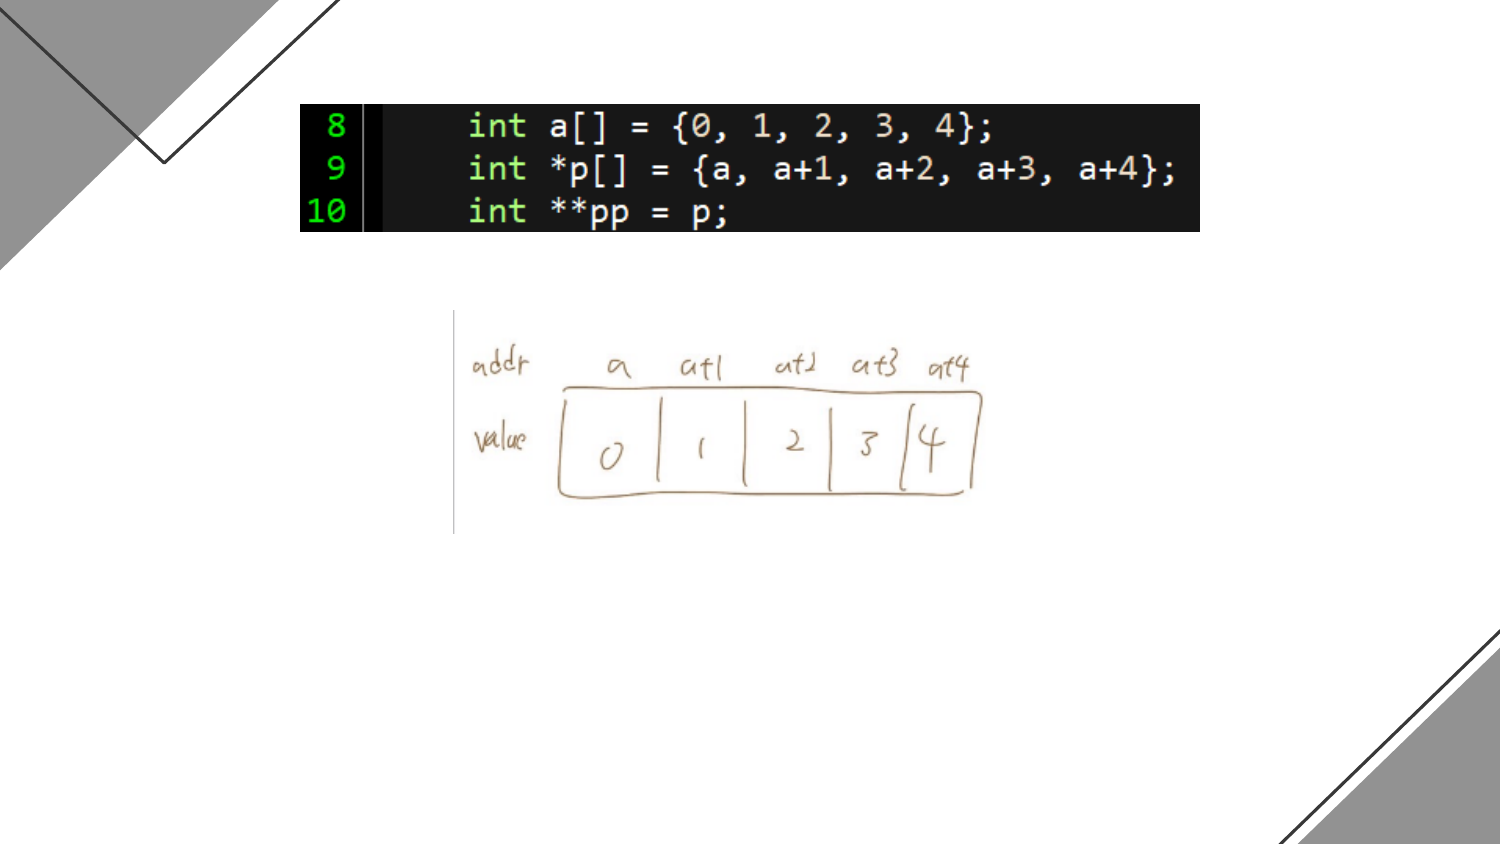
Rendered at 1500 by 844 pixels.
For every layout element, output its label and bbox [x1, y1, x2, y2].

picture [453, 309, 1047, 534]
picture [300, 104, 1200, 232]
